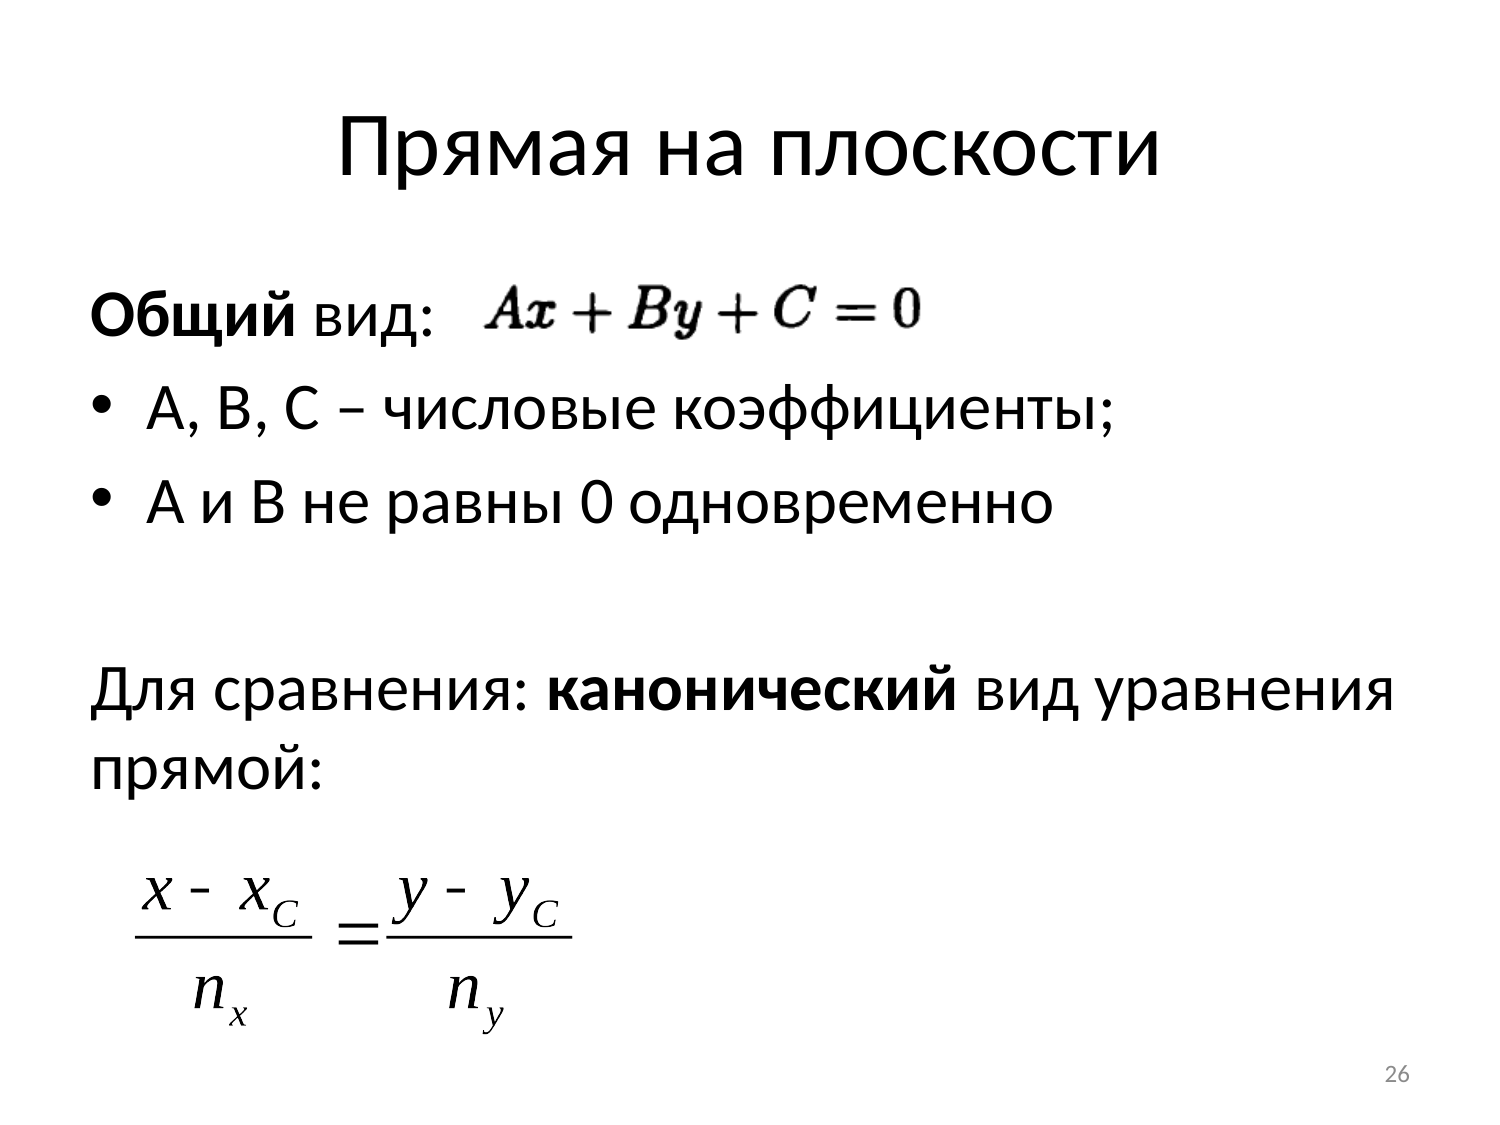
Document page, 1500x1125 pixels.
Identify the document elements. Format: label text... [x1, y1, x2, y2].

title Прямая на плоскости [75, 45, 1425, 233]
list Общий вид: А, В, С – числовые коэффициенты; А и В не равны 0 одновременно Для сравнения: канонический вид уравнения прямой: [75, 262, 1425, 1005]
picture [123, 845, 589, 1047]
picture [466, 260, 925, 351]
slide_number 26 [1074, 1042, 1425, 1103]
